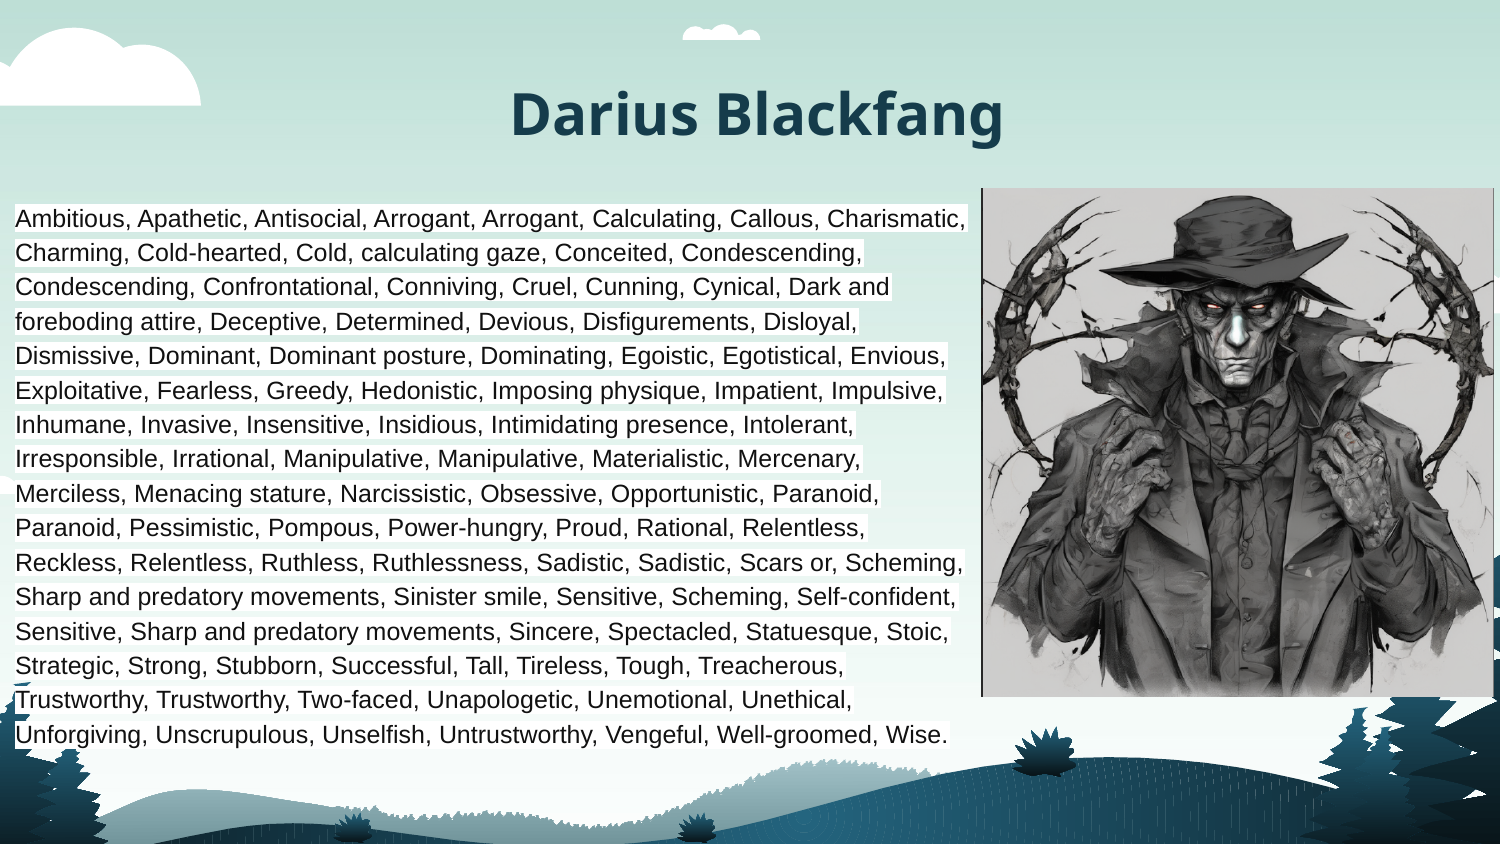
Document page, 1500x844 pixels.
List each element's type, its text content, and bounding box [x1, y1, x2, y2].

picture [0, 0, 1500, 788]
picture [1389, 744, 1403, 753]
text_box Ambitious, Apathetic, Antisocial, Arrogant, Arrogant, Calculating, Callous, Charismatic, Charming, Cold-hearted, Cold, calculating gaze, Conceited, Condescending, Condescending, Confrontational, Conniving, Cruel, Cunning, Cynical, Dark and foreboding attire, Deceptive, Determined, Devious, Disfigurements, Disloyal, Dismissive, Dominant, Dominant posture, Dominating, Egoistic, Egotistical, Envious, Exploitative, Fearless, Greedy, Hedonistic, Imposing physique, Impatient, Impulsive, Inhumane, Invasive, Insensitive, Insidious, Intimidating presence, Intolerant, Irresponsible, Irrational, Manipulative, Manipulative, Materialistic, Mercenary, Merciless, Menacing stature, Narcissistic, Obsessive, Opportunistic, Paranoid, Paranoid, Pessimistic, Pompous, Power-hungry, Proud, Rational, Relentless, Reckless, Relentless, Ruthless, Ruthlessness, Sadistic, Sadistic, Scars or, Scheming, Sharp and predatory movements, Sinister smile, Sensitive, Scheming, Self-confident, Sensitive, Sharp and predatory movements, Sincere, Spectacled, Statuesque, Stoic, Strategic, Strong, Stubborn, Successful, Tall, Tireless, Tough, Treacherous, Trustworthy, Trustworthy, Two-faced, Unapologetic, Unemotional, Unethical, Unforgiving, Unscrupulous, Unselfish, Untrustworthy, Vengeful, Well-groomed, Wise. [0, 182, 987, 764]
picture [1463, 790, 1486, 799]
title Darius Blackfang [116, 64, 1383, 159]
picture [78, 764, 791, 829]
